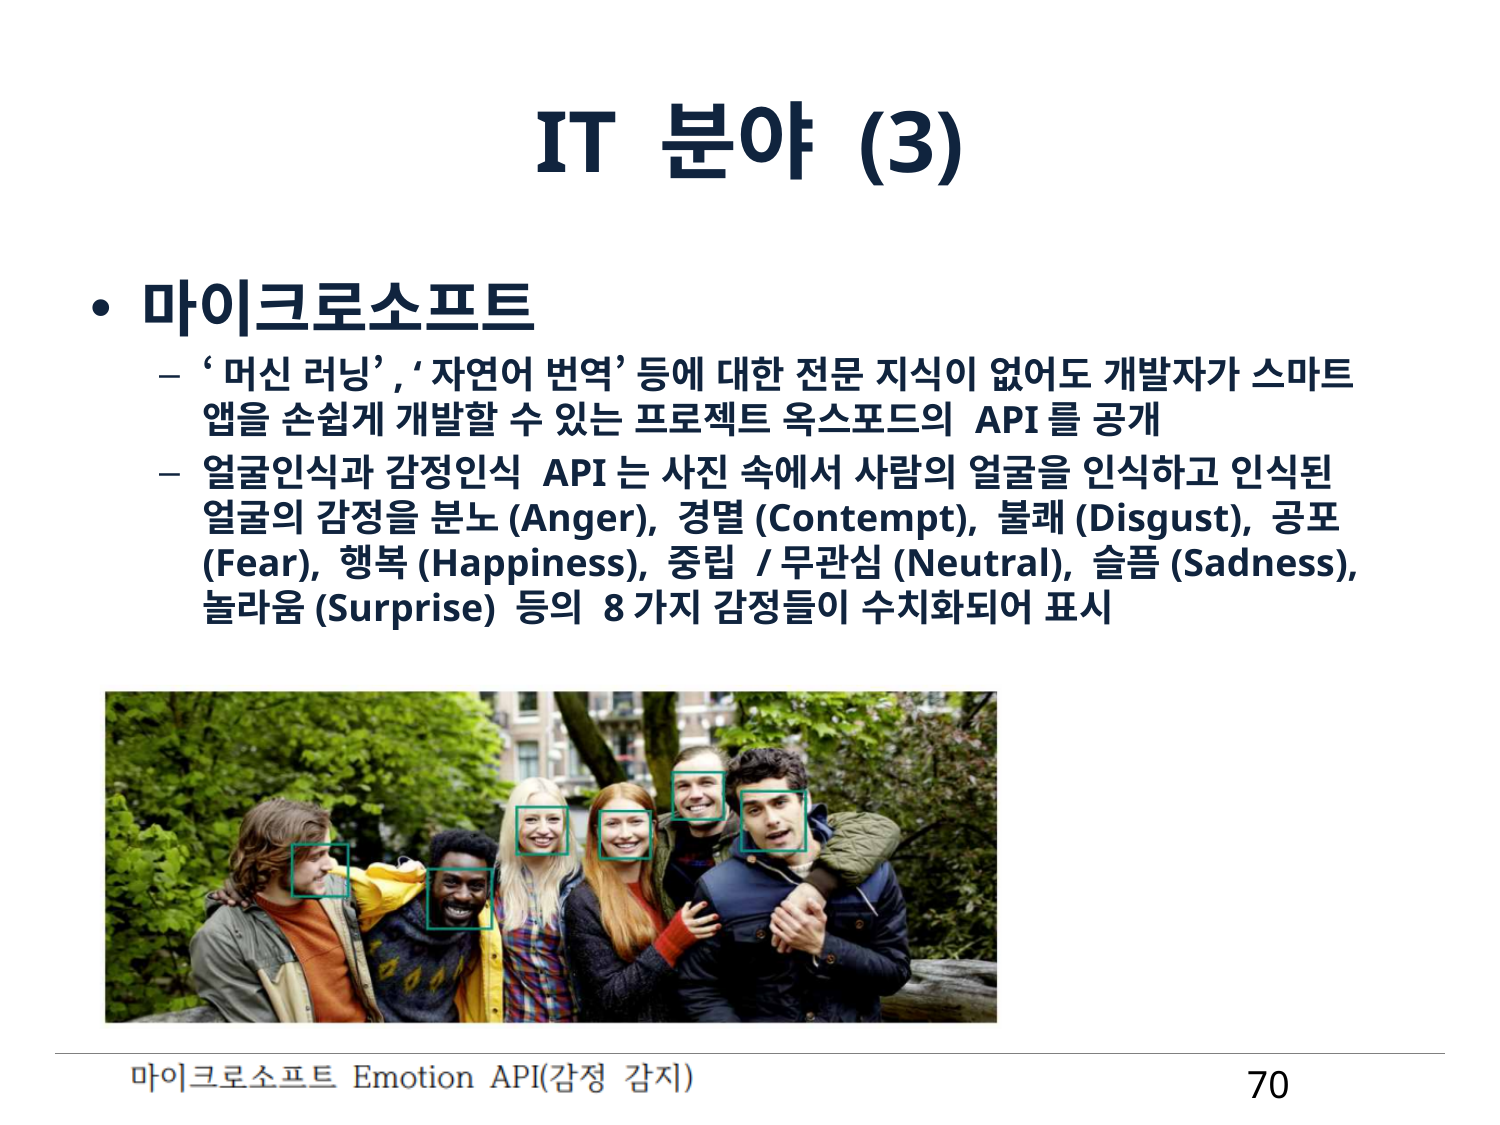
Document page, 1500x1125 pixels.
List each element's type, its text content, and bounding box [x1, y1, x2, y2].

title IT 분야 (3) [75, 45, 1425, 233]
picture [128, 1056, 704, 1104]
list 마이크로소프트 ‘머신 러닝’, ‘자연어 번역’ 등에 대한 전문 지식이 없어도 개발자가 스마트 앱을 손쉽게 개발할 수 있는 프로젝트 옥스포드의 API를 공개 얼굴인식과 감정인식 API는 사진 속에서 사람의 얼굴을 인식하고 인식된 얼굴의 감정을 분노(Anger), 경멸(Contempt), 불쾌(Disgust), 공포(Fear), 행복(Happiness), 중립 /무관심(Neutral), 슬픔(Sadness), 놀라움(Surprise) 등의 8가지 감정들이 수치화되어 표시 [75, 262, 1425, 1005]
picture [50, 661, 1022, 1033]
